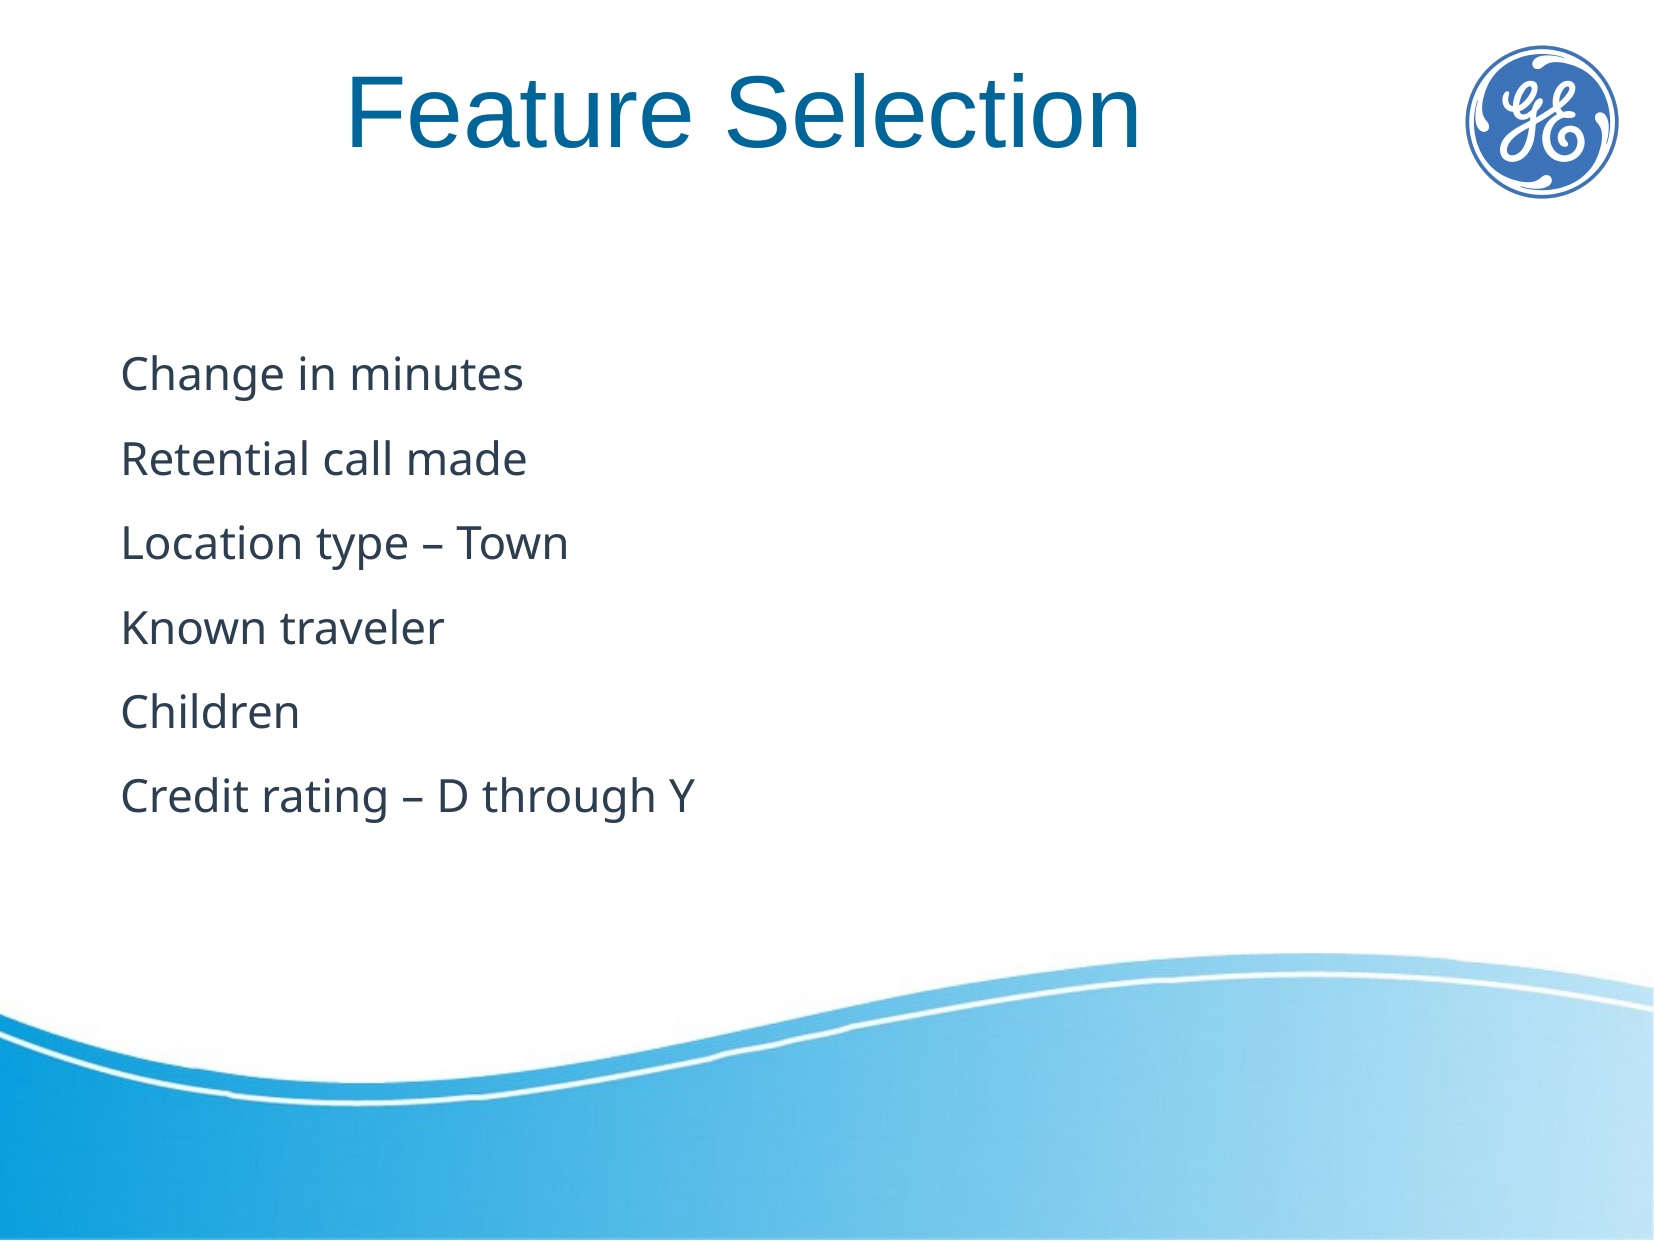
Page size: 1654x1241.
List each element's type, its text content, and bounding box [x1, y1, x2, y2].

text_box Change in minutes Retential call made Location type – Town Known traveler Children Credit rating – D through Y [119, 344, 825, 870]
picture [0, 952, 1654, 1240]
picture [1464, 44, 1621, 201]
text_box Feature Selection [0, 2, 1489, 210]
